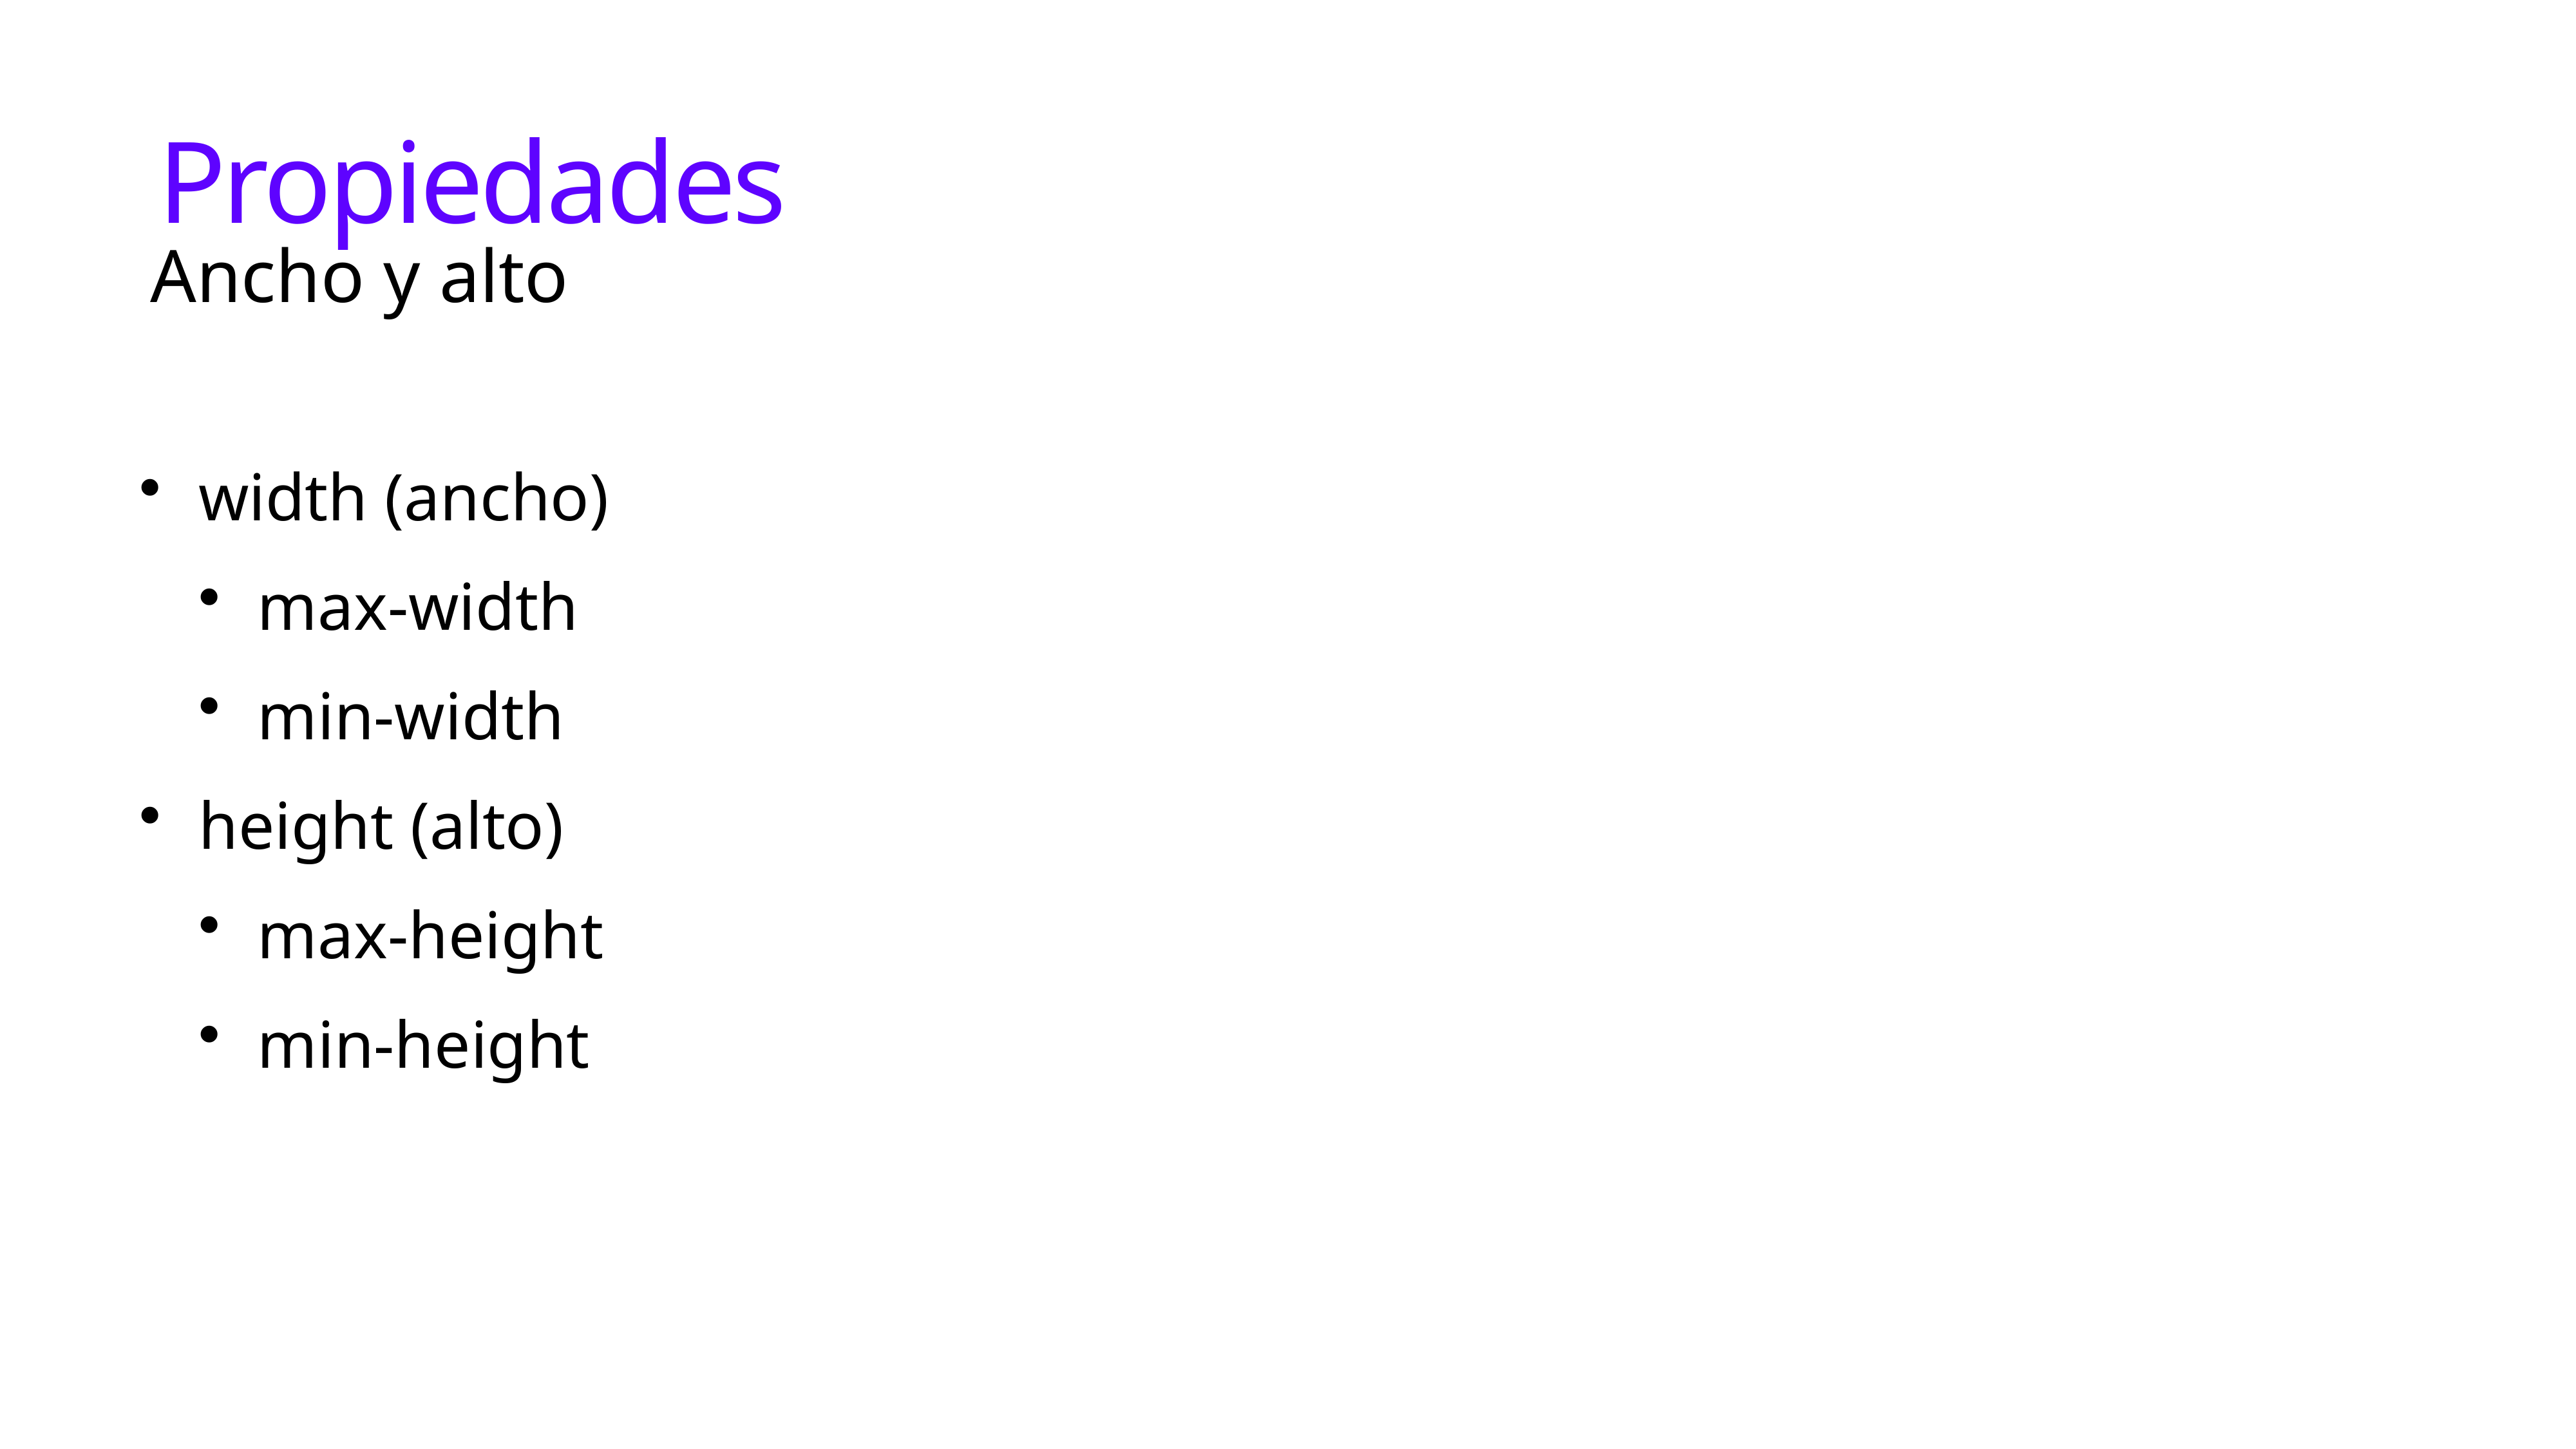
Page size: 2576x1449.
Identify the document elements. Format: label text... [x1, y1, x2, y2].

title Propiedades [0, 86, 983, 251]
list Ancho y alto [0, 223, 870, 332]
list width (ancho) max-width min-width height (alto) max-height min-height [133, 450, 2400, 1294]
